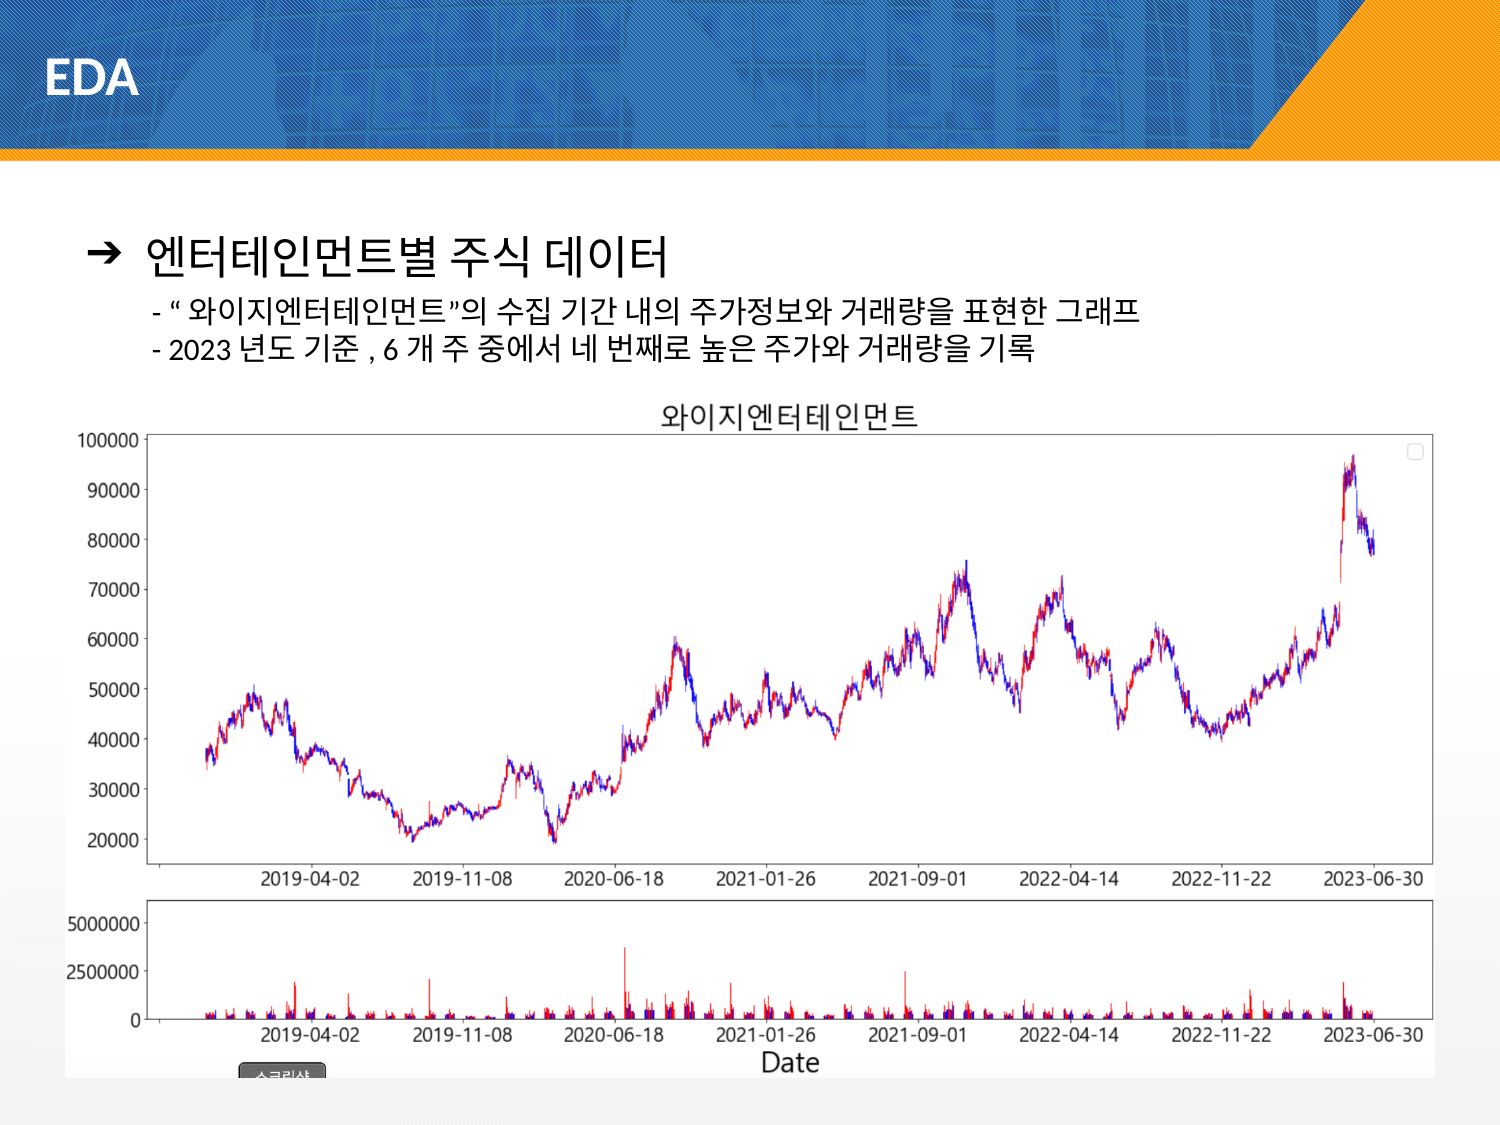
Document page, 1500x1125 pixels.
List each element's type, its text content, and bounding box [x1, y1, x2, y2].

text_box - “와이지엔터테인먼트”의 수집 기간 내의 주가정보와 거래량을 표현한 그래프 - 2023년도 기준, 6개 주 중에서 네 번째로 높은 주가와 거래량을 기록 [136, 276, 1452, 353]
picture [0, 0, 1500, 1125]
text_box 엔터테인먼트별 주식 데이터 [55, 206, 767, 307]
title EDA [29, 7, 1287, 138]
